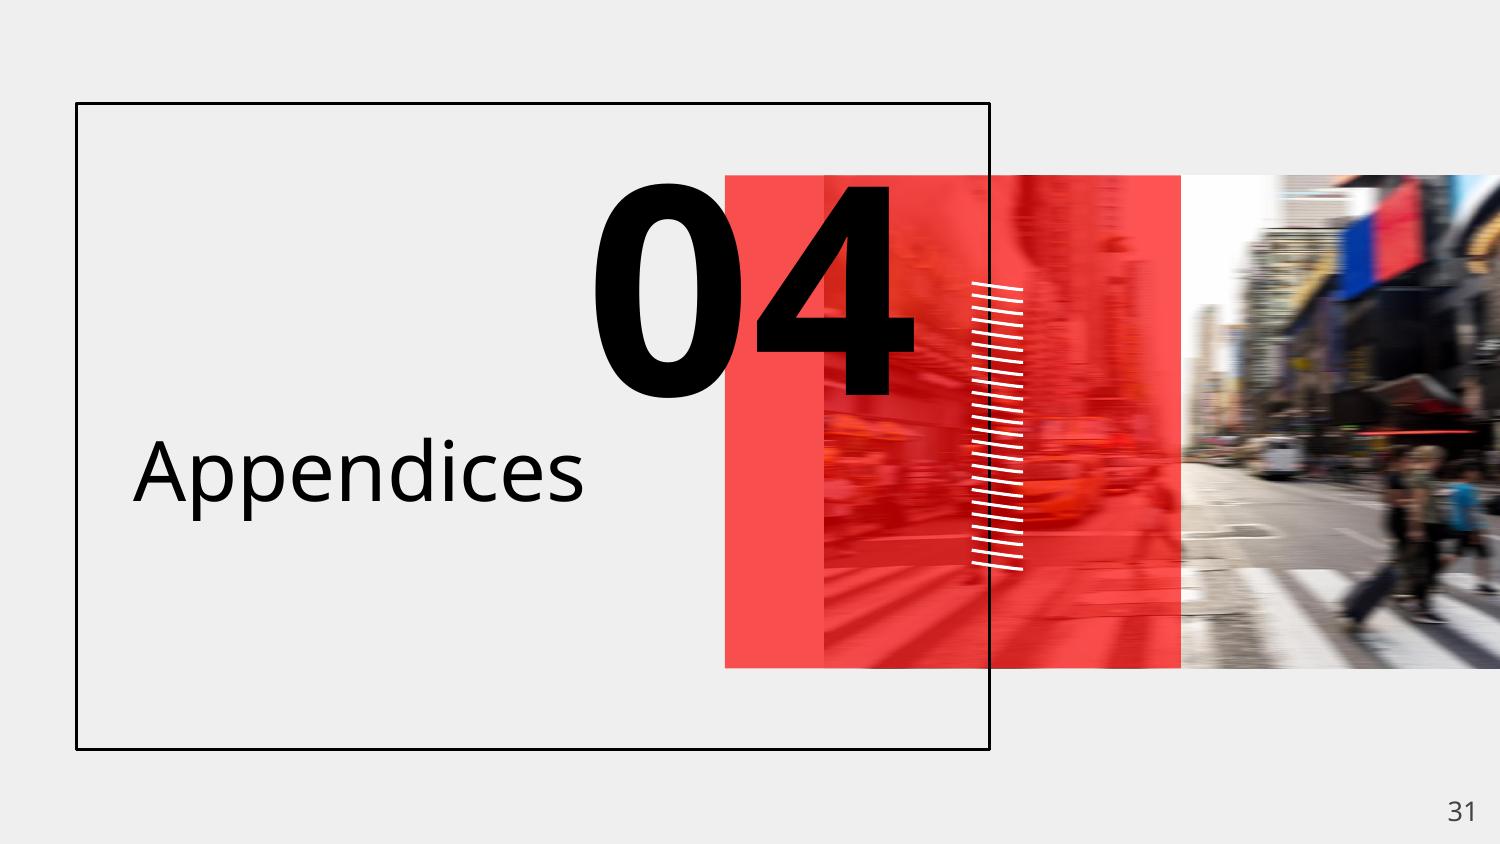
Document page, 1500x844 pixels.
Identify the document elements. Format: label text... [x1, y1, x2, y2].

title 04 [552, 131, 935, 426]
title Appendices [118, 382, 648, 554]
picture [823, 175, 1500, 669]
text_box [971, 282, 1024, 570]
text_box [76, 103, 990, 750]
slide_number 31 [1403, 779, 1494, 844]
